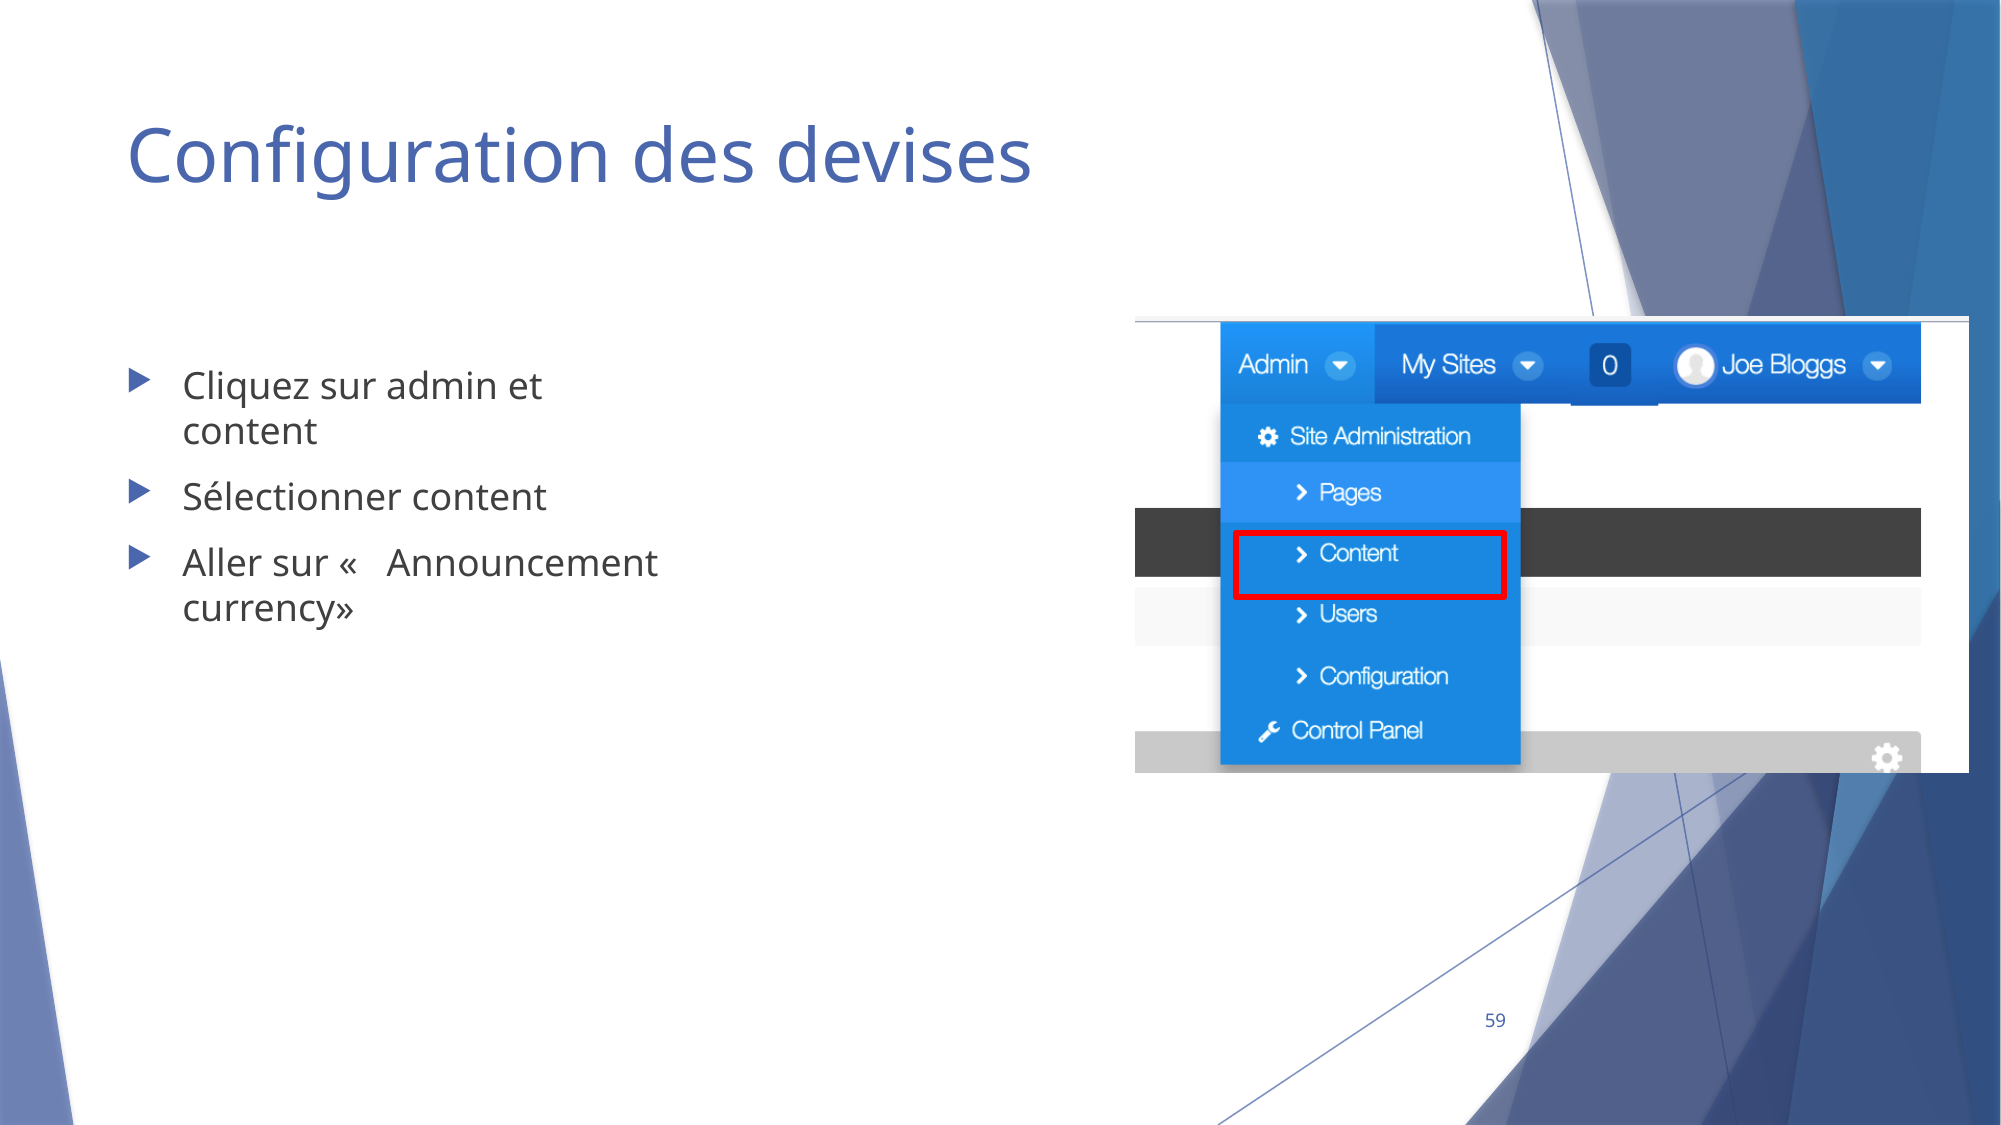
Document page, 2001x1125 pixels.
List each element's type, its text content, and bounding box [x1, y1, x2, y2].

title Configuration des devises [111, 99, 1522, 317]
list Cliquez sur admin et content Sélectionner content Aller sur « Announcement currency» [111, 354, 690, 992]
slide_number 59 [1409, 991, 1522, 1051]
picture [1134, 316, 1970, 774]
